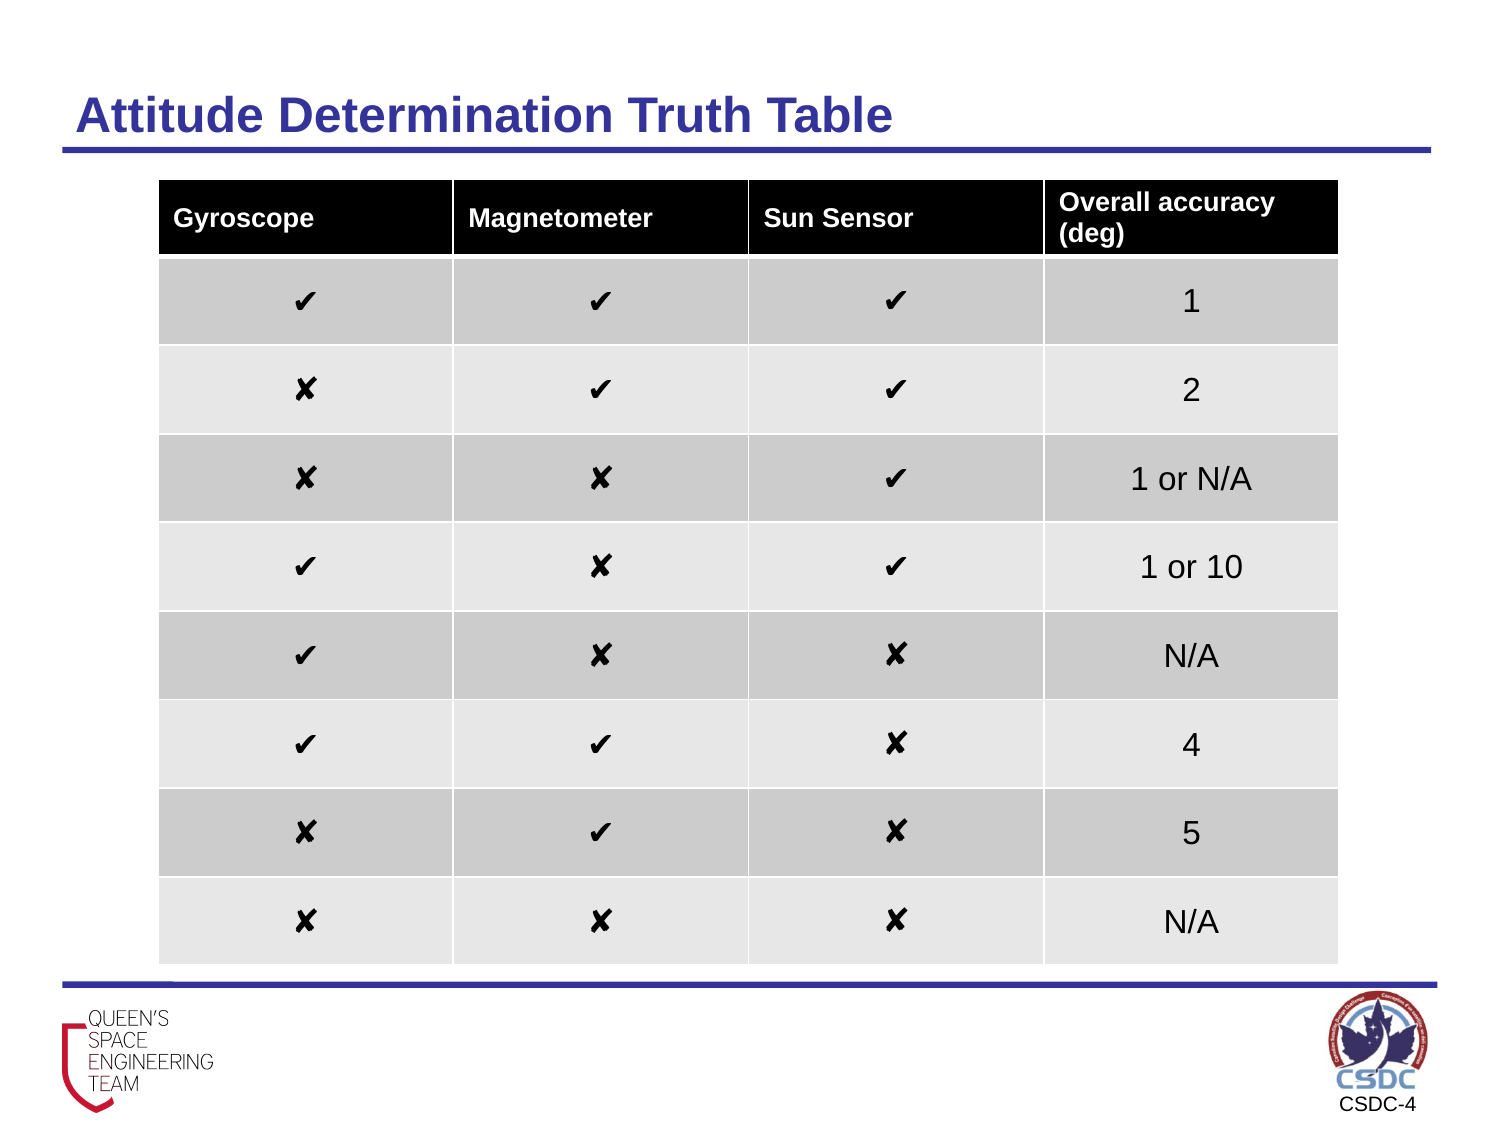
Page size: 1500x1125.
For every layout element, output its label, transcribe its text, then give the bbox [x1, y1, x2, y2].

table_cell ✔ [454, 259, 748, 344]
title Attitude Determination Truth Table [72, 65, 1425, 160]
table_cell ✔ [749, 346, 1043, 433]
table_cell 1 [1045, 259, 1338, 344]
table_cell ✔ [749, 259, 1043, 344]
table_cell ✔ [454, 789, 748, 876]
table_header Gyroscope [159, 180, 452, 254]
table_cell 5 [1045, 789, 1338, 876]
table_cell ✔ [159, 259, 452, 344]
table_cell ✘ [454, 878, 748, 964]
table_header Sun Sensor [749, 180, 1043, 254]
table_cell ✘ [749, 700, 1043, 787]
table_cell ✔ [159, 612, 452, 699]
table_cell ✘ [454, 612, 748, 699]
table_cell 1 or N/A [1045, 435, 1338, 521]
table_cell ✔ [454, 346, 748, 433]
table_cell ✘ [159, 878, 452, 964]
picture [1325, 988, 1430, 1093]
table_cell 1 or 10 [1045, 523, 1338, 610]
table_cell ✔ [454, 700, 748, 787]
table_cell ✘ [749, 878, 1043, 964]
table_cell ✔ [749, 523, 1043, 610]
table_cell ✘ [159, 435, 452, 521]
table_cell ✔ [159, 523, 452, 610]
table_cell ✘ [454, 435, 748, 521]
table_cell ✘ [159, 346, 452, 433]
table_cell 4 [1045, 700, 1338, 787]
picture [62, 1007, 214, 1113]
table_header Magnetometer [454, 180, 748, 254]
table_cell N/A [1045, 878, 1338, 964]
table_cell 2 [1045, 346, 1338, 433]
table_cell ✘ [159, 789, 452, 876]
table_cell N/A [1045, 612, 1338, 699]
table_cell ✘ [454, 523, 748, 610]
table_cell ✔ [159, 700, 452, 787]
table_cell ✘ [749, 789, 1043, 876]
table_cell ✔ [749, 435, 1043, 521]
table_header Overall accuracy (deg) [1045, 180, 1338, 254]
table_cell ✘ [749, 612, 1043, 699]
